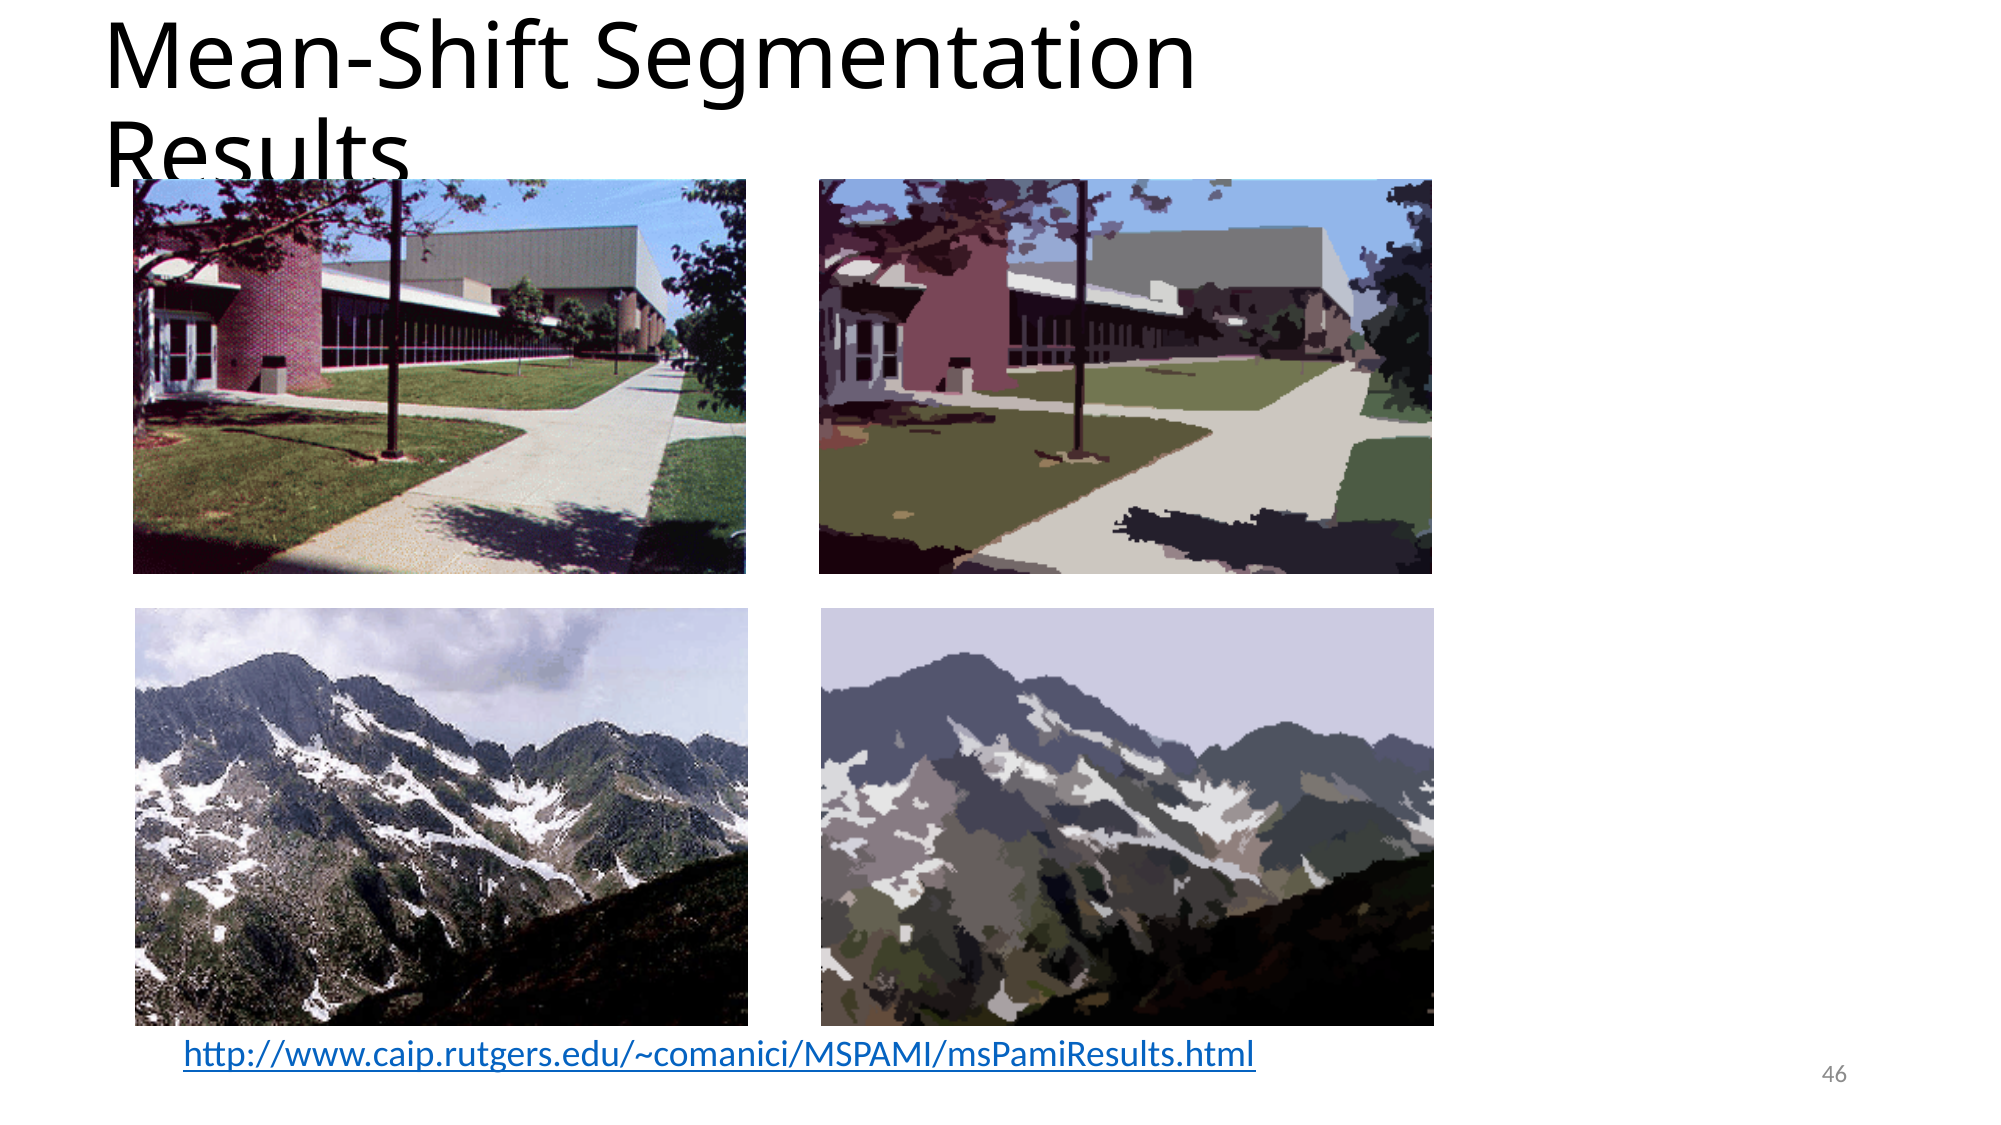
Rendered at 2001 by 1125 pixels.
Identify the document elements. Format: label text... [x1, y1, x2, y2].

slide_number 46 [1412, 1042, 1863, 1103]
title Mean-Shift Segmentation Results [87, 37, 1438, 180]
picture [819, 179, 1432, 574]
picture [821, 607, 1434, 1026]
text_box http://www.caip.rutgers.edu/~comanici/MSPAMI/msPamiResults.html [168, 1022, 1271, 1082]
picture [132, 179, 746, 574]
picture [135, 607, 748, 1026]
